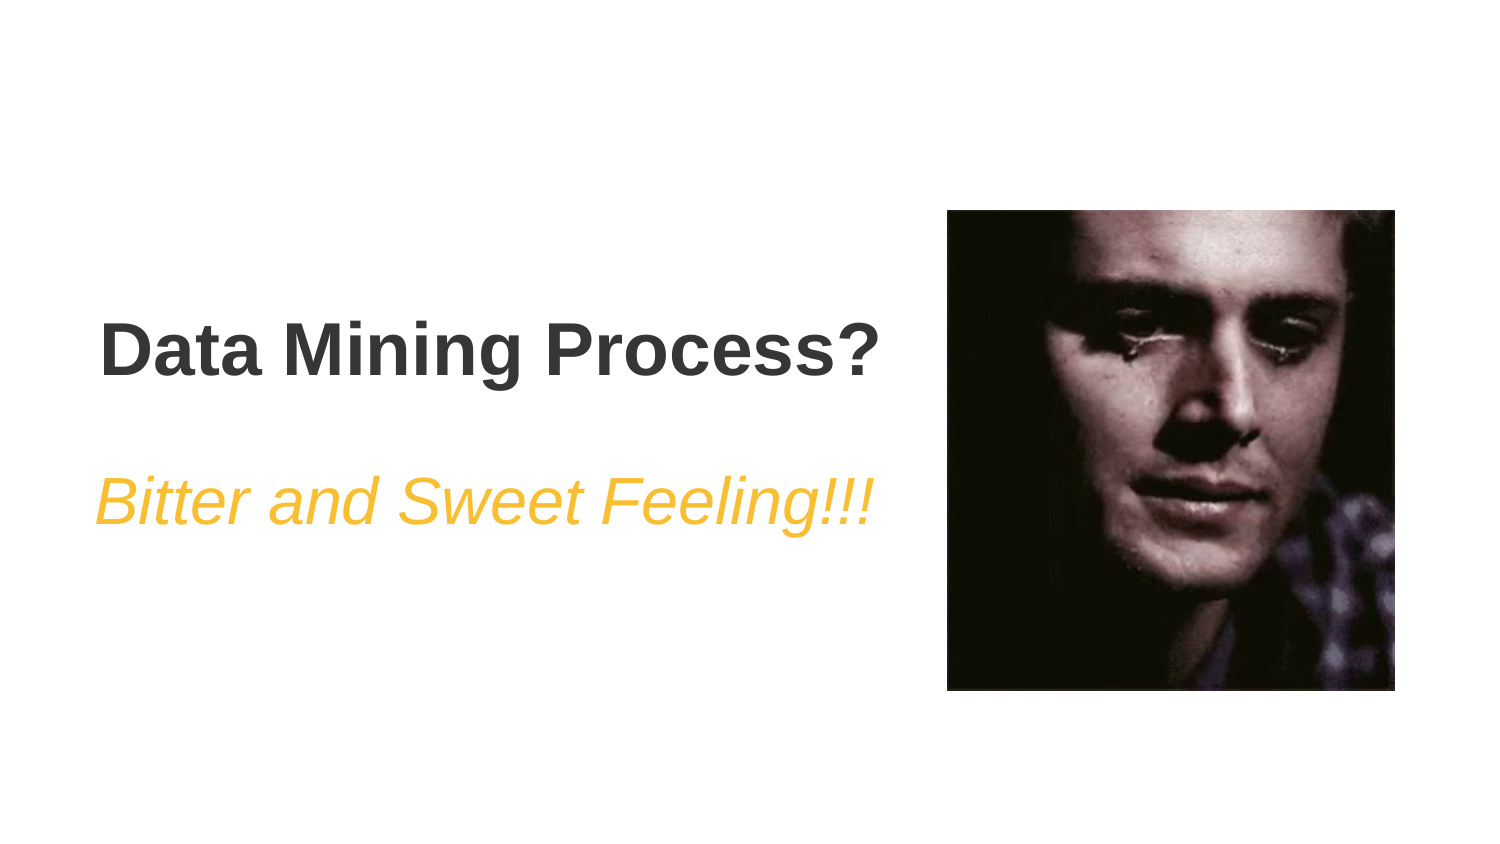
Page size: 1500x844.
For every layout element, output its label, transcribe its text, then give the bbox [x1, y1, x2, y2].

picture [947, 209, 1395, 691]
text_box Data Mining Process? [84, 292, 898, 398]
text_box Bitter and Sweet Feeling!!! [79, 450, 891, 545]
